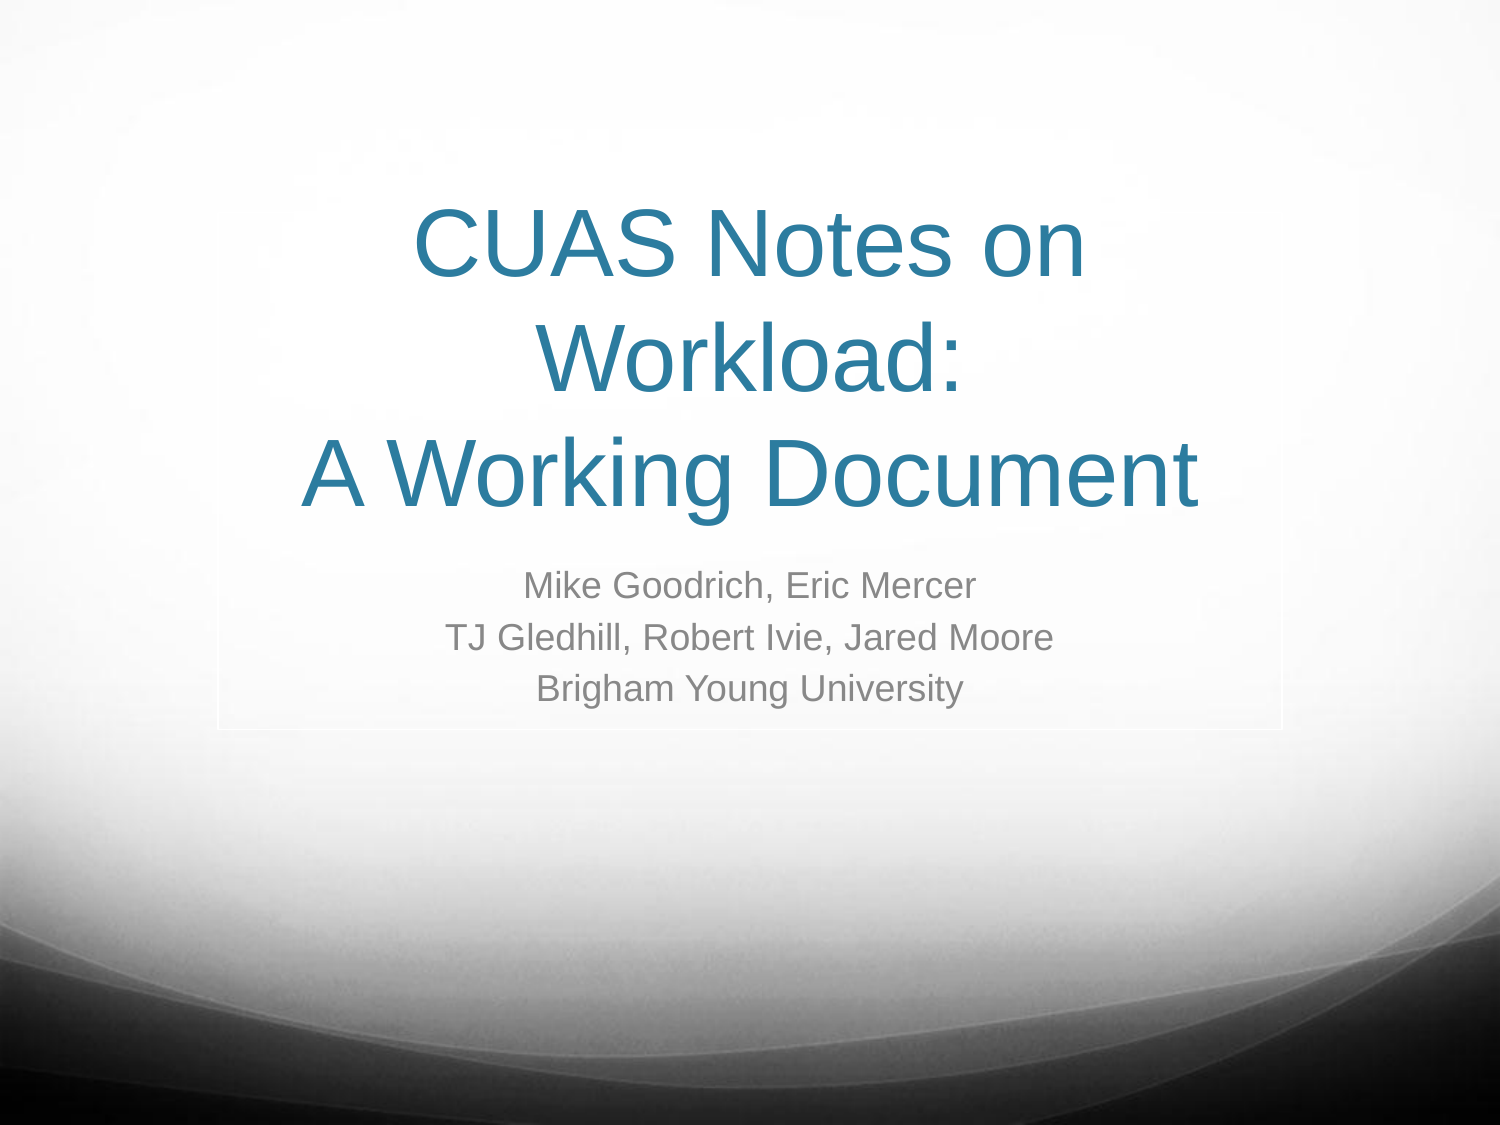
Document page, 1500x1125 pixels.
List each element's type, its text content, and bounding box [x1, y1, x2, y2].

picture [0, 0, 1500, 1125]
subtitle Mike Goodrich, Eric Mercer TJ Gledhill, Robert Ivie, Jared Moore Brigham Young University [217, 553, 1283, 705]
title CUAS Notes on Workload: A Working Document [217, 249, 1283, 533]
